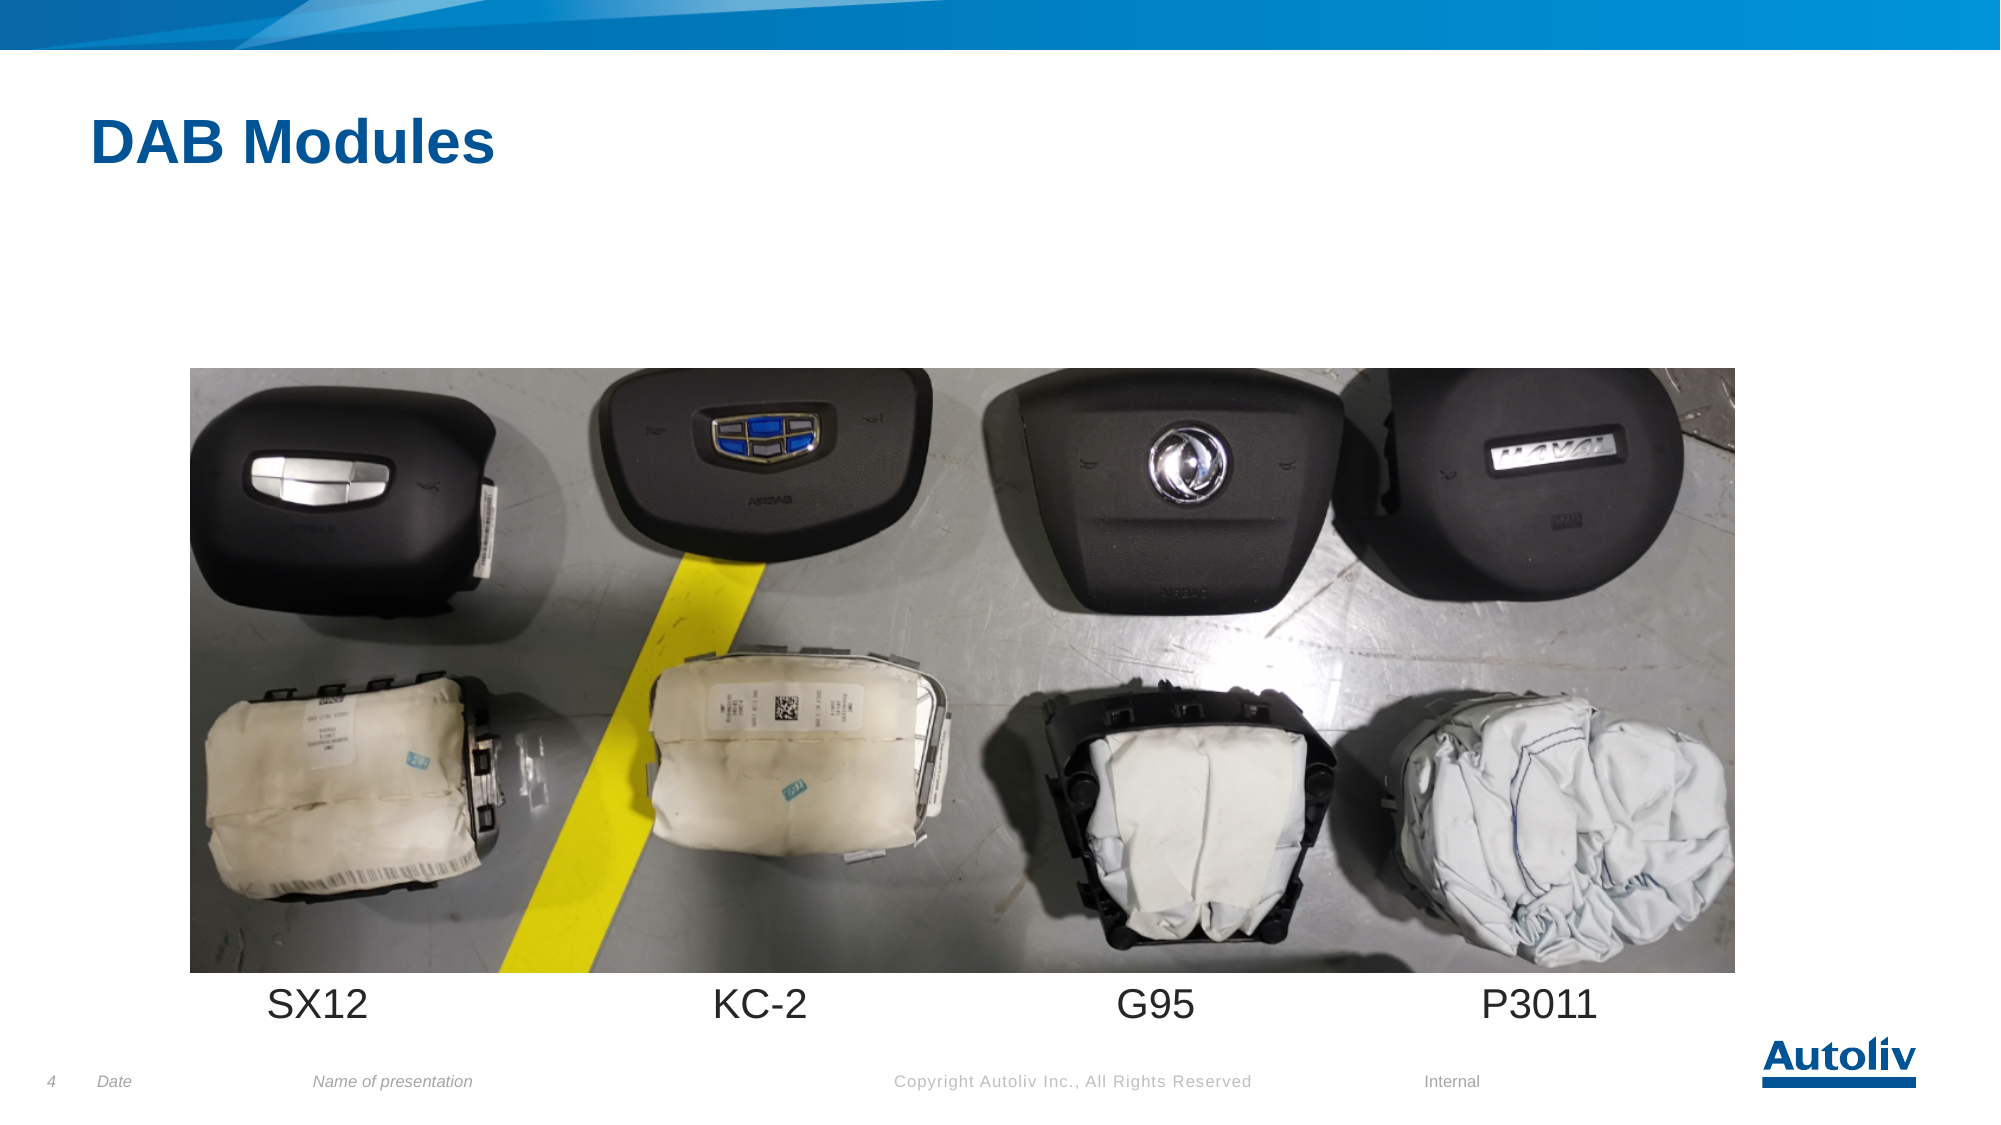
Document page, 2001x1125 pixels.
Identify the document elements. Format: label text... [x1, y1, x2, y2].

title DAB Modules [90, 109, 1924, 293]
footer Name of presentation [312, 1055, 845, 1091]
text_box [190, 368, 1735, 1035]
picture [0, 0, 924, 50]
slide_number Date [97, 1055, 298, 1091]
slide_number 4 [19, 1055, 85, 1091]
